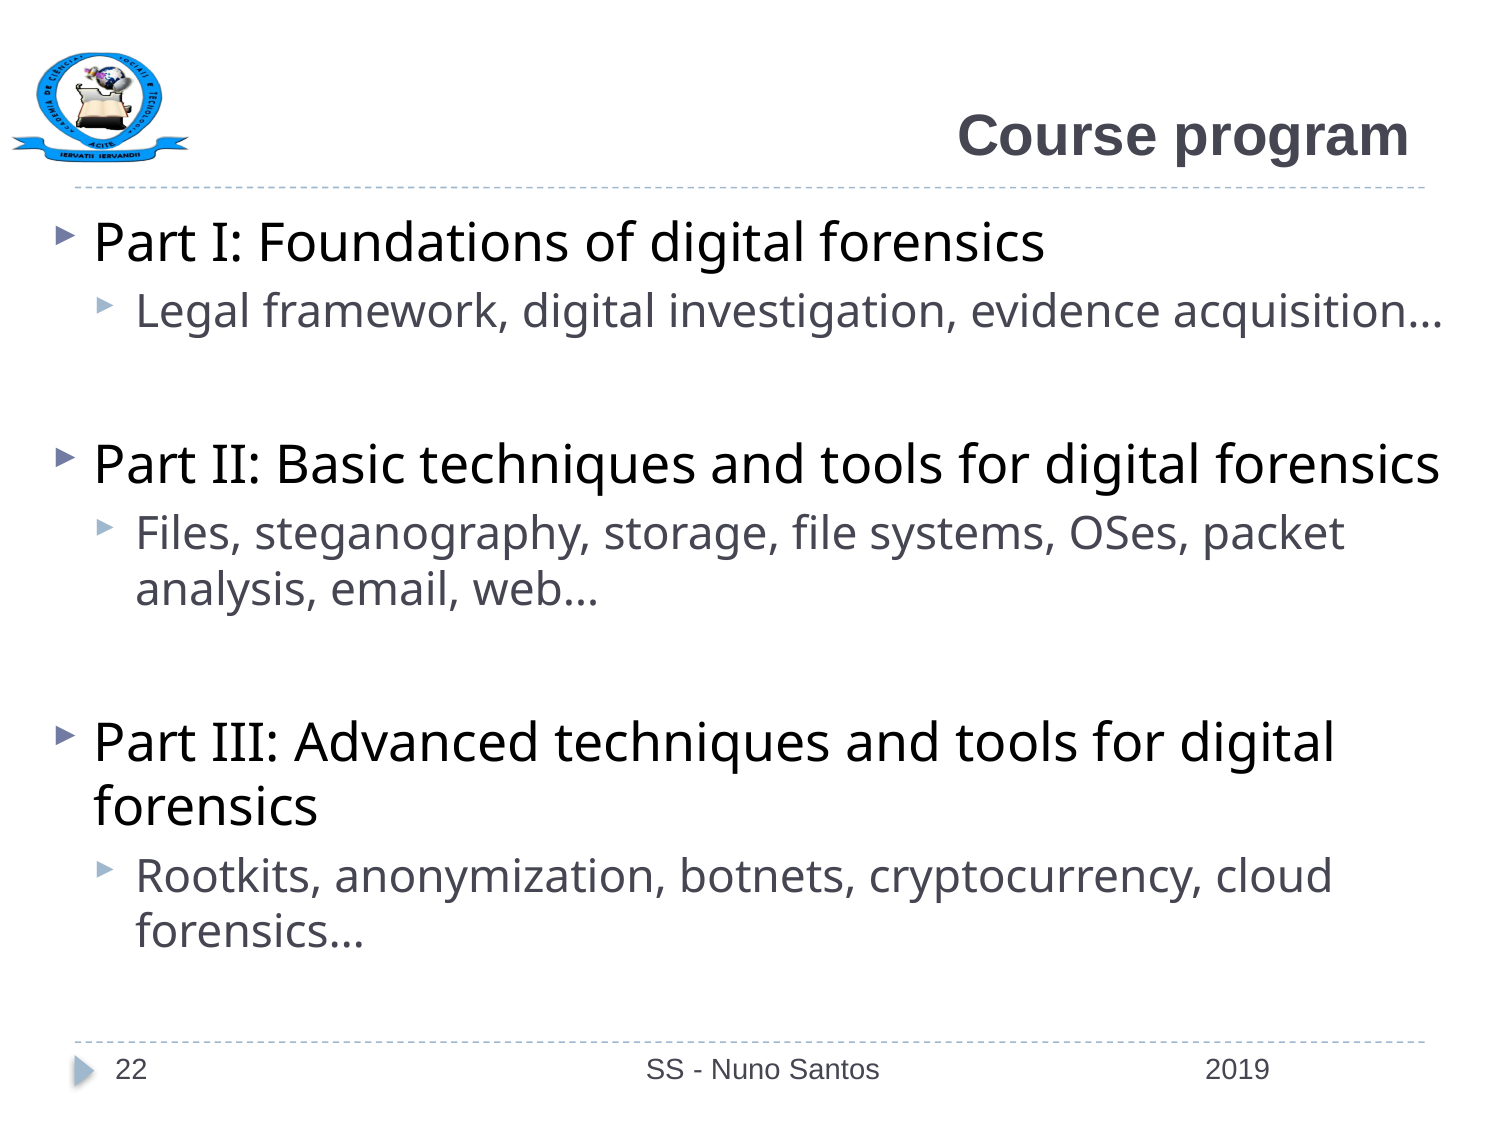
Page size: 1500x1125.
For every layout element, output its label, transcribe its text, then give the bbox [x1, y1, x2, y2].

slide_number 2019 [1051, 1042, 1426, 1103]
footer SS - Nuno Santos [475, 1042, 1051, 1103]
title Course program [200, 24, 1425, 175]
picture [9, 50, 192, 165]
list Part I: Foundations of digital forensics Legal framework, digital investigation, evidence acquisition… Part II: Basic techniques and tools for digital forensics Files, steganography, storage, file systems, OSes, packet analysis, email, web… Part III: Advanced techniques and tools for digital forensics Rootkits, anonymization, botnets, cryptocurrency, cloud forensics… [37, 200, 1475, 1010]
slide_number 22 [100, 1042, 426, 1103]
